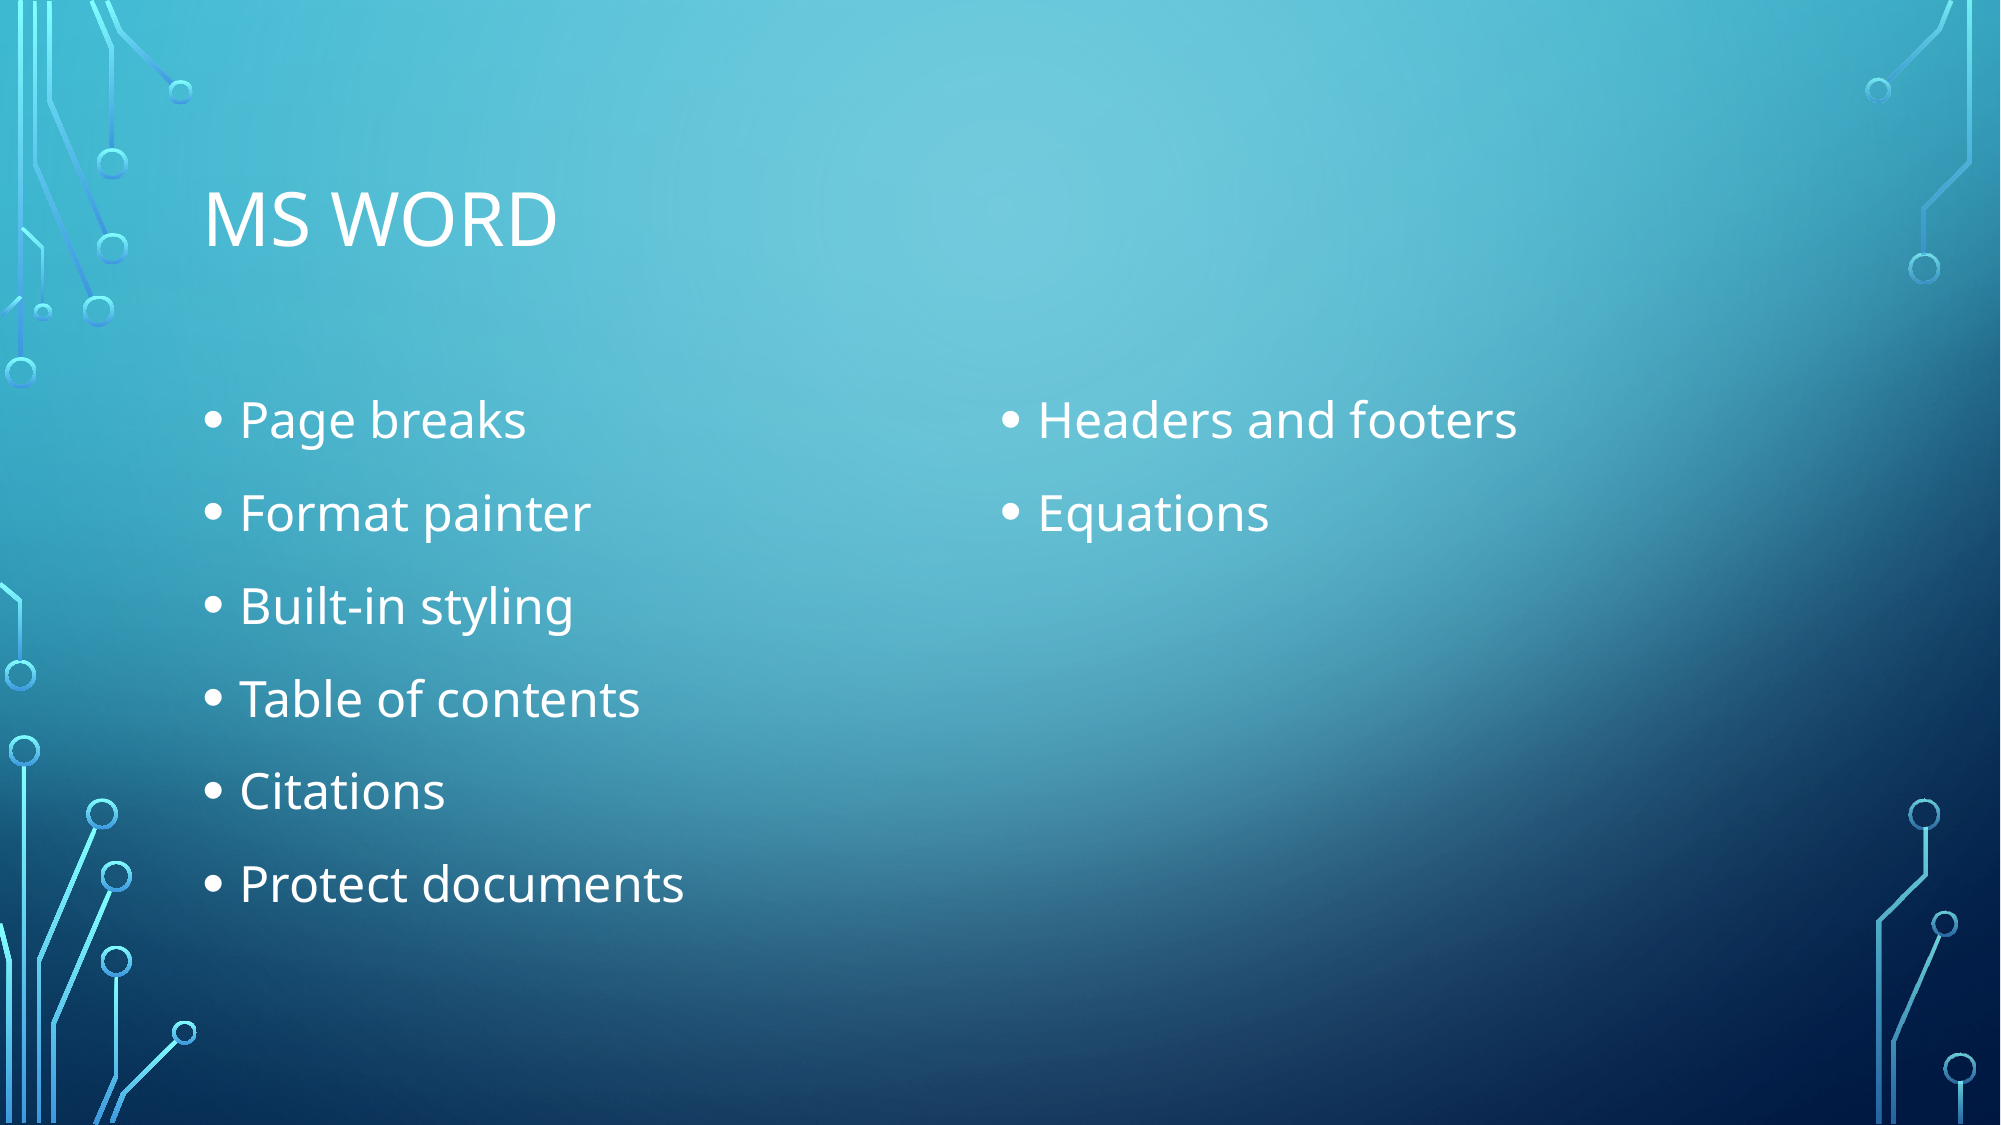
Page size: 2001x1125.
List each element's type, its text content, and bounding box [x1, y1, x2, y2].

title MS Word [187, 101, 1813, 344]
list Page breaks Format painter Built-in styling Table of contents Citations Protect documents Headers and footers Equations [187, 369, 1813, 950]
